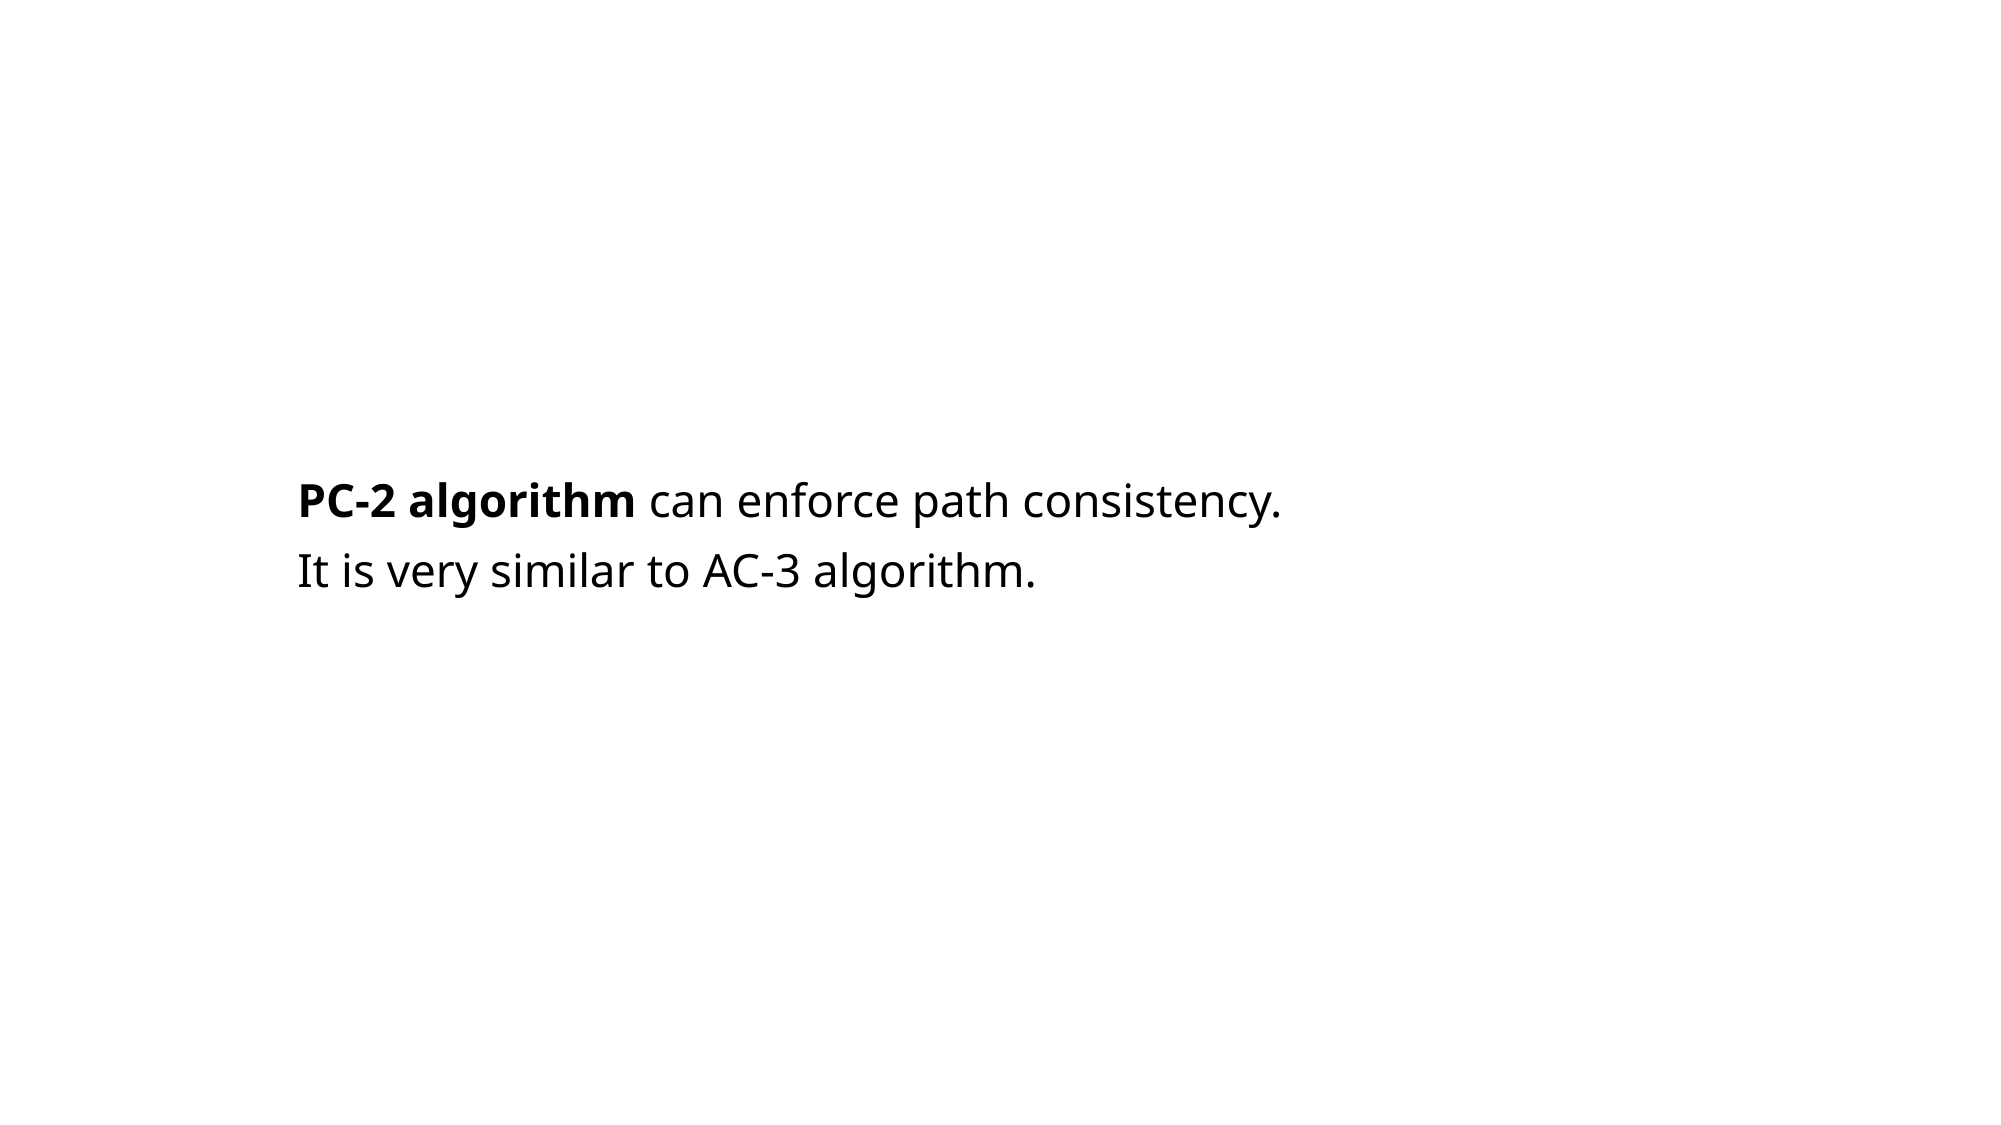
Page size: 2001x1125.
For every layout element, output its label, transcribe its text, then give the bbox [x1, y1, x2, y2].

list PC-2 algorithm can enforce path consistency. It is very similar to AC-3 algorithm. [282, 470, 1922, 1016]
